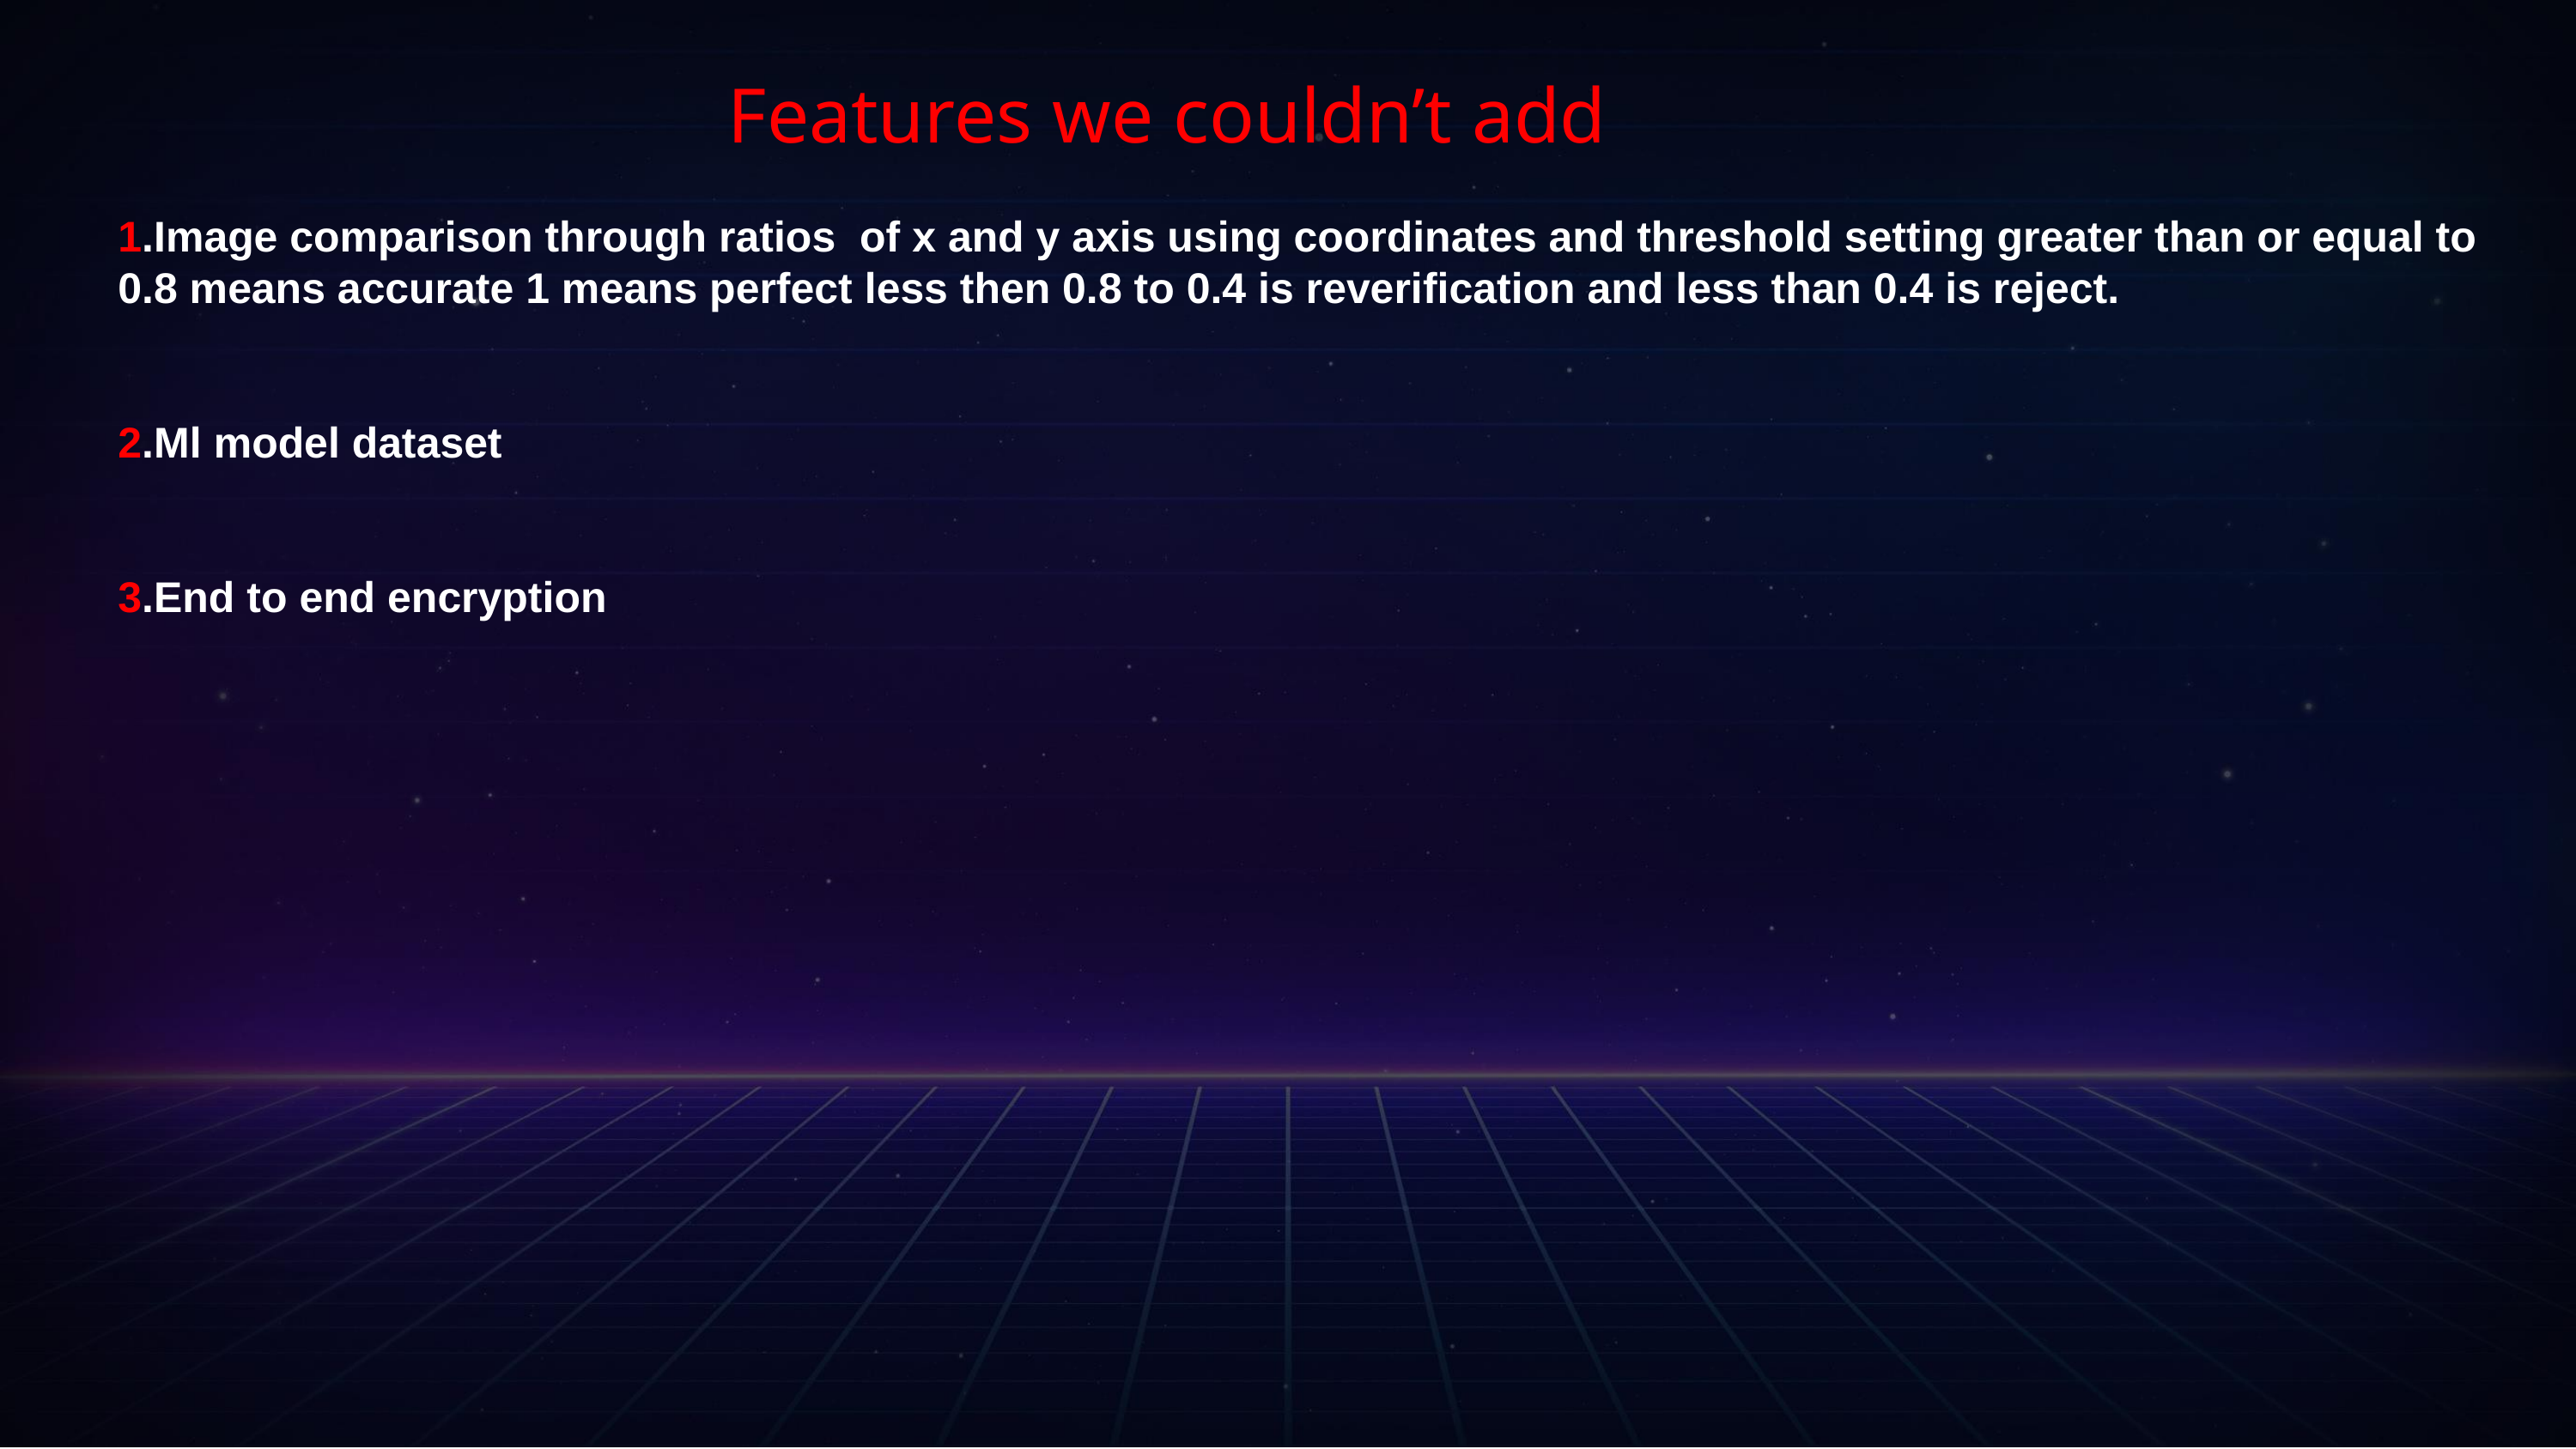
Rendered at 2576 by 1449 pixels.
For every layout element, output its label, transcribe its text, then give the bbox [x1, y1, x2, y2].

title Features we couldn’t add [727, 68, 1914, 162]
picture [0, 0, 2576, 1447]
list 1.Image comparison through ratios of x and y axis using coordinates and threshold setting greater than or equal to 0.8 means accurate 1 means perfect less then 0.8 to 0.4 is reverification and less than 0.4 is reject. 2.Ml model dataset 3.End to end encryption [118, 209, 2501, 782]
